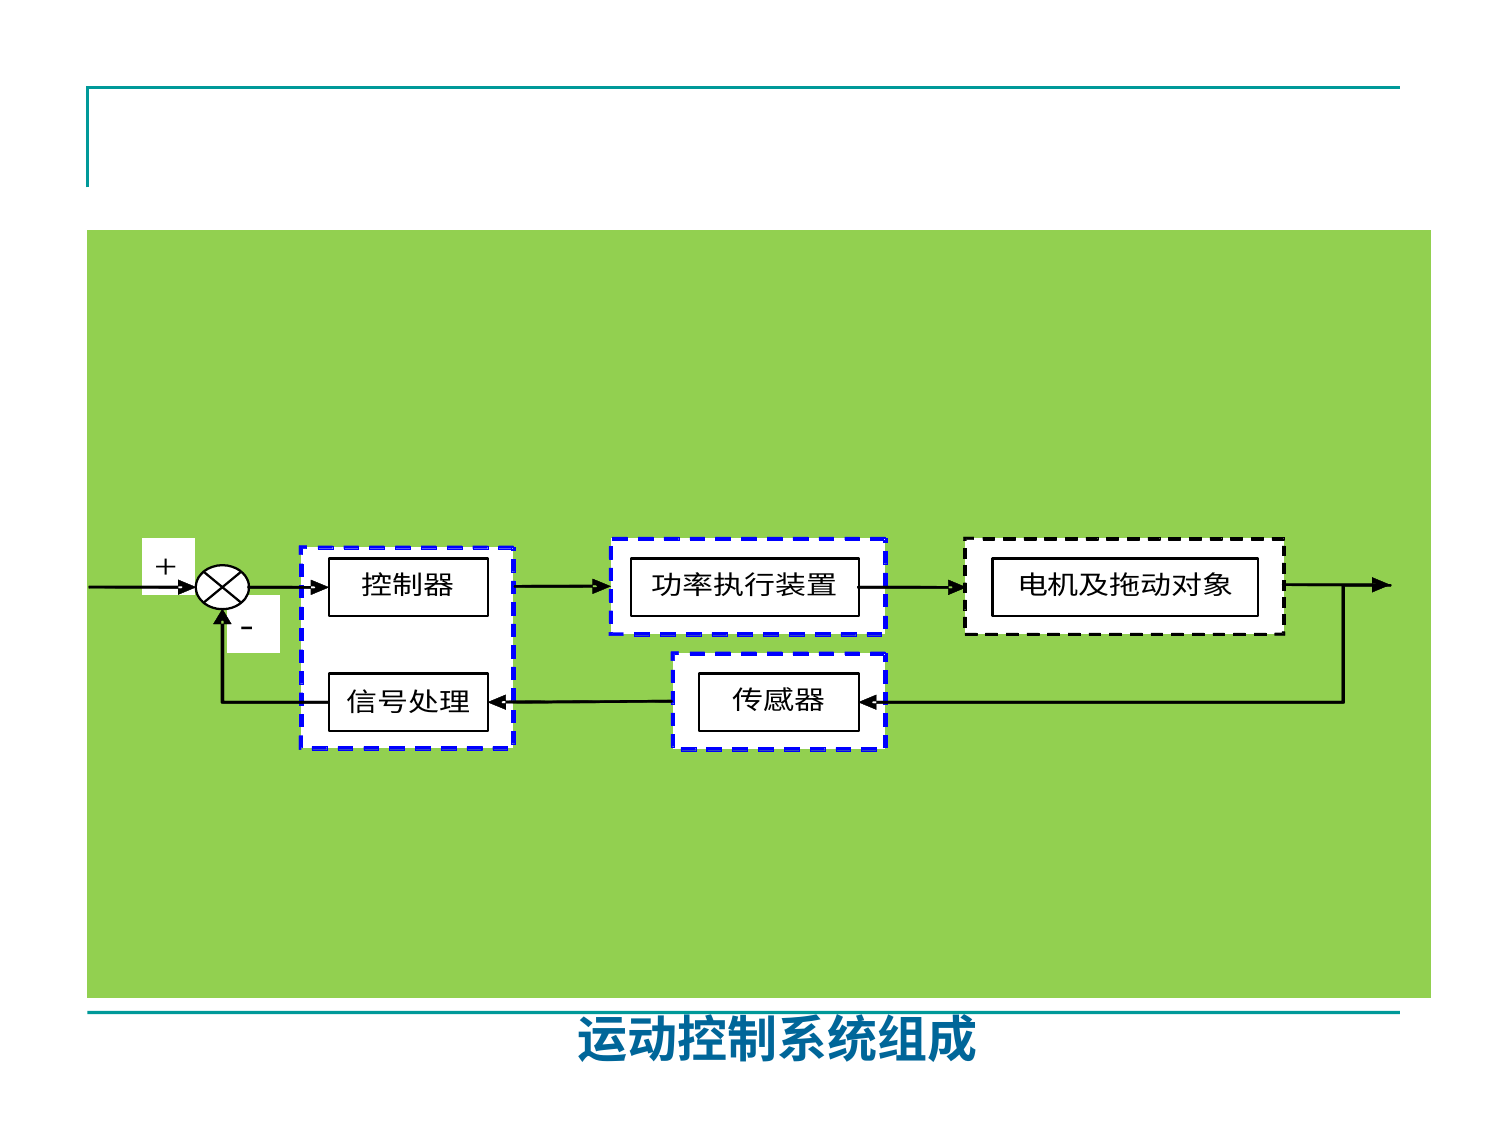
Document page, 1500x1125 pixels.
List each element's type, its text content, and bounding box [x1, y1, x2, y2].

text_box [88, 231, 1430, 997]
list 运动控制系统组成 [112, 999, 1443, 1083]
